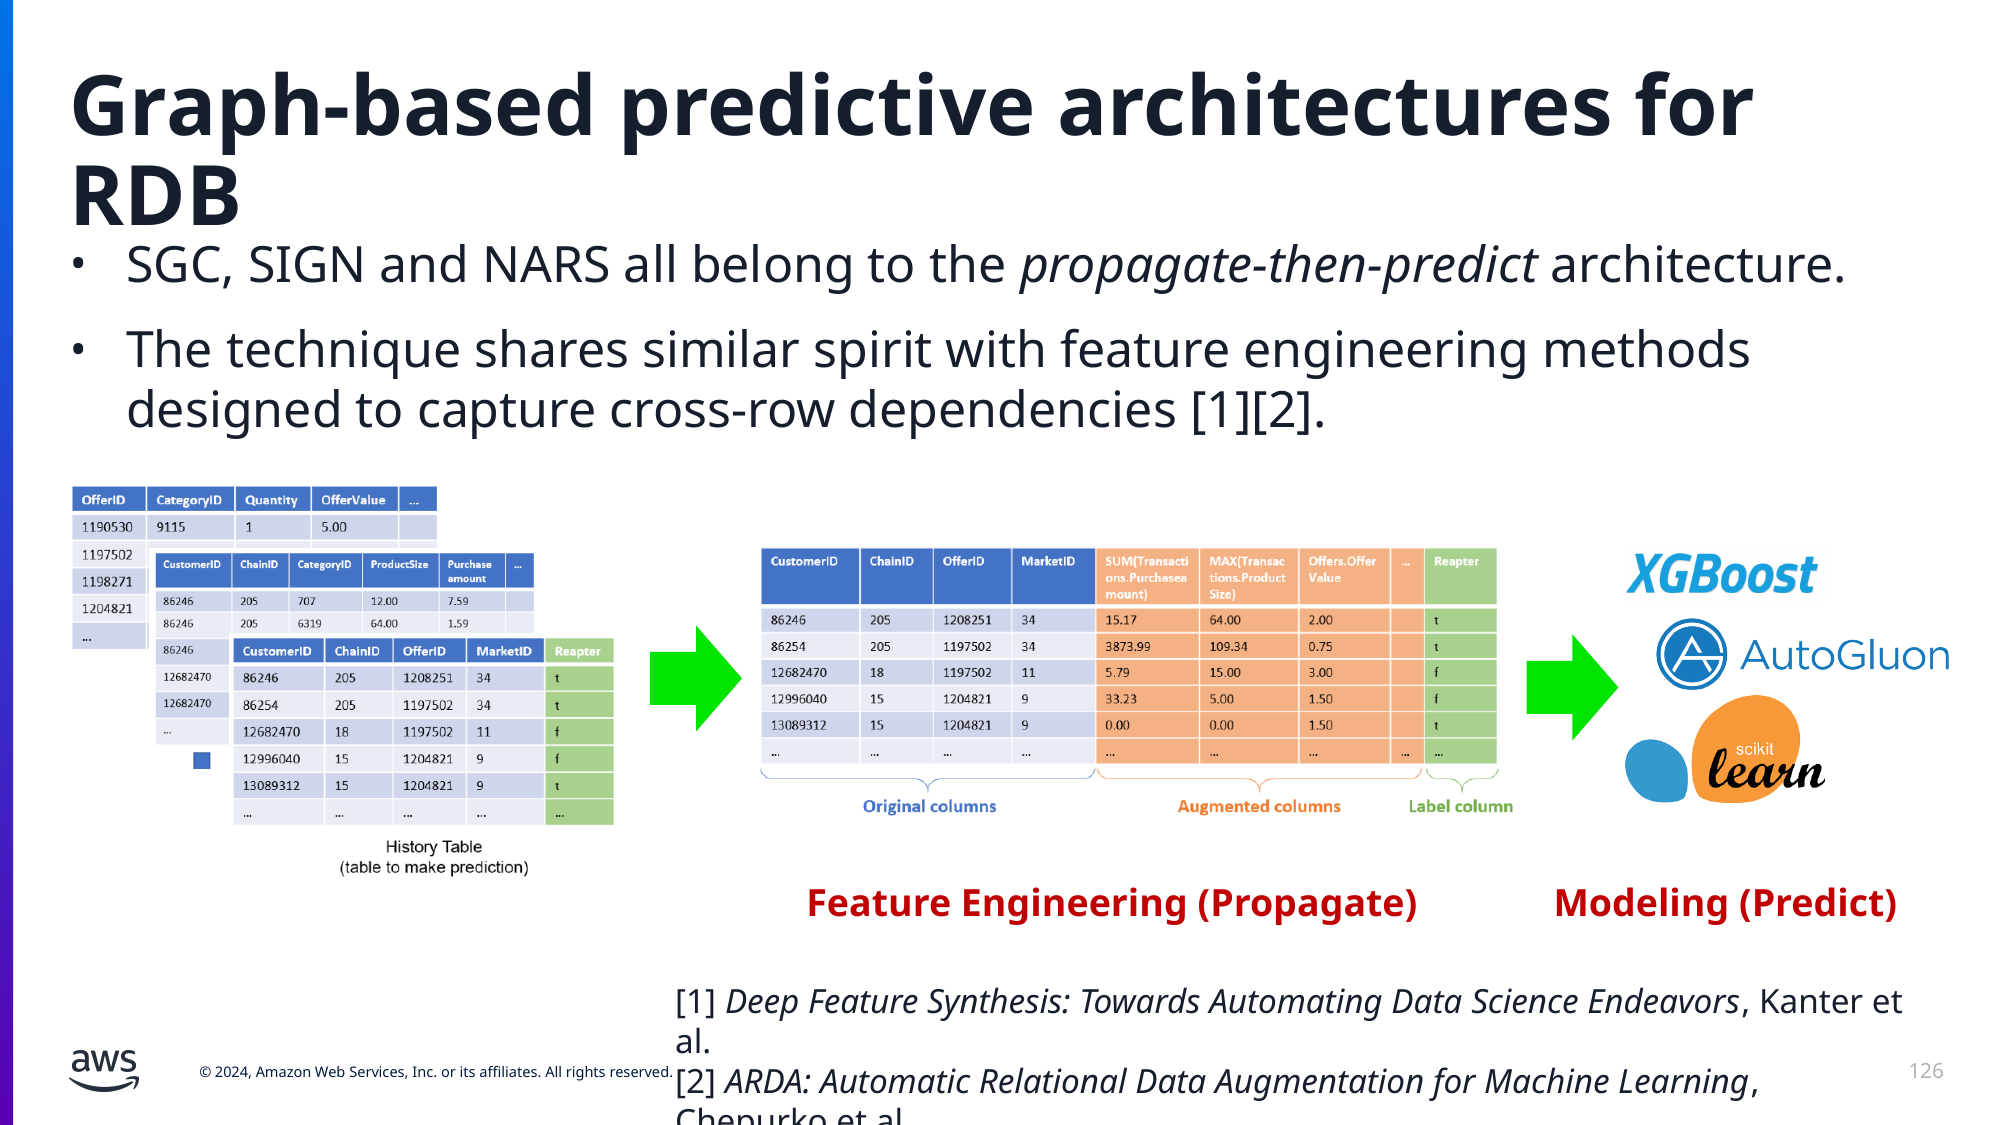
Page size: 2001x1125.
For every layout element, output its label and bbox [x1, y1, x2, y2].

list [69, 224, 1944, 448]
picture [1656, 618, 1949, 690]
picture [69, 1050, 139, 1092]
text_box [806, 871, 1419, 931]
text_box [1553, 871, 1898, 931]
title [69, 56, 1944, 163]
text_box [675, 972, 1906, 1125]
picture [69, 481, 615, 882]
text_box [1525, 631, 1620, 744]
picture [751, 541, 1517, 828]
text_box [649, 622, 744, 735]
slide_number [1906, 1041, 1944, 1102]
picture [1623, 543, 1828, 604]
picture [1625, 695, 1825, 803]
